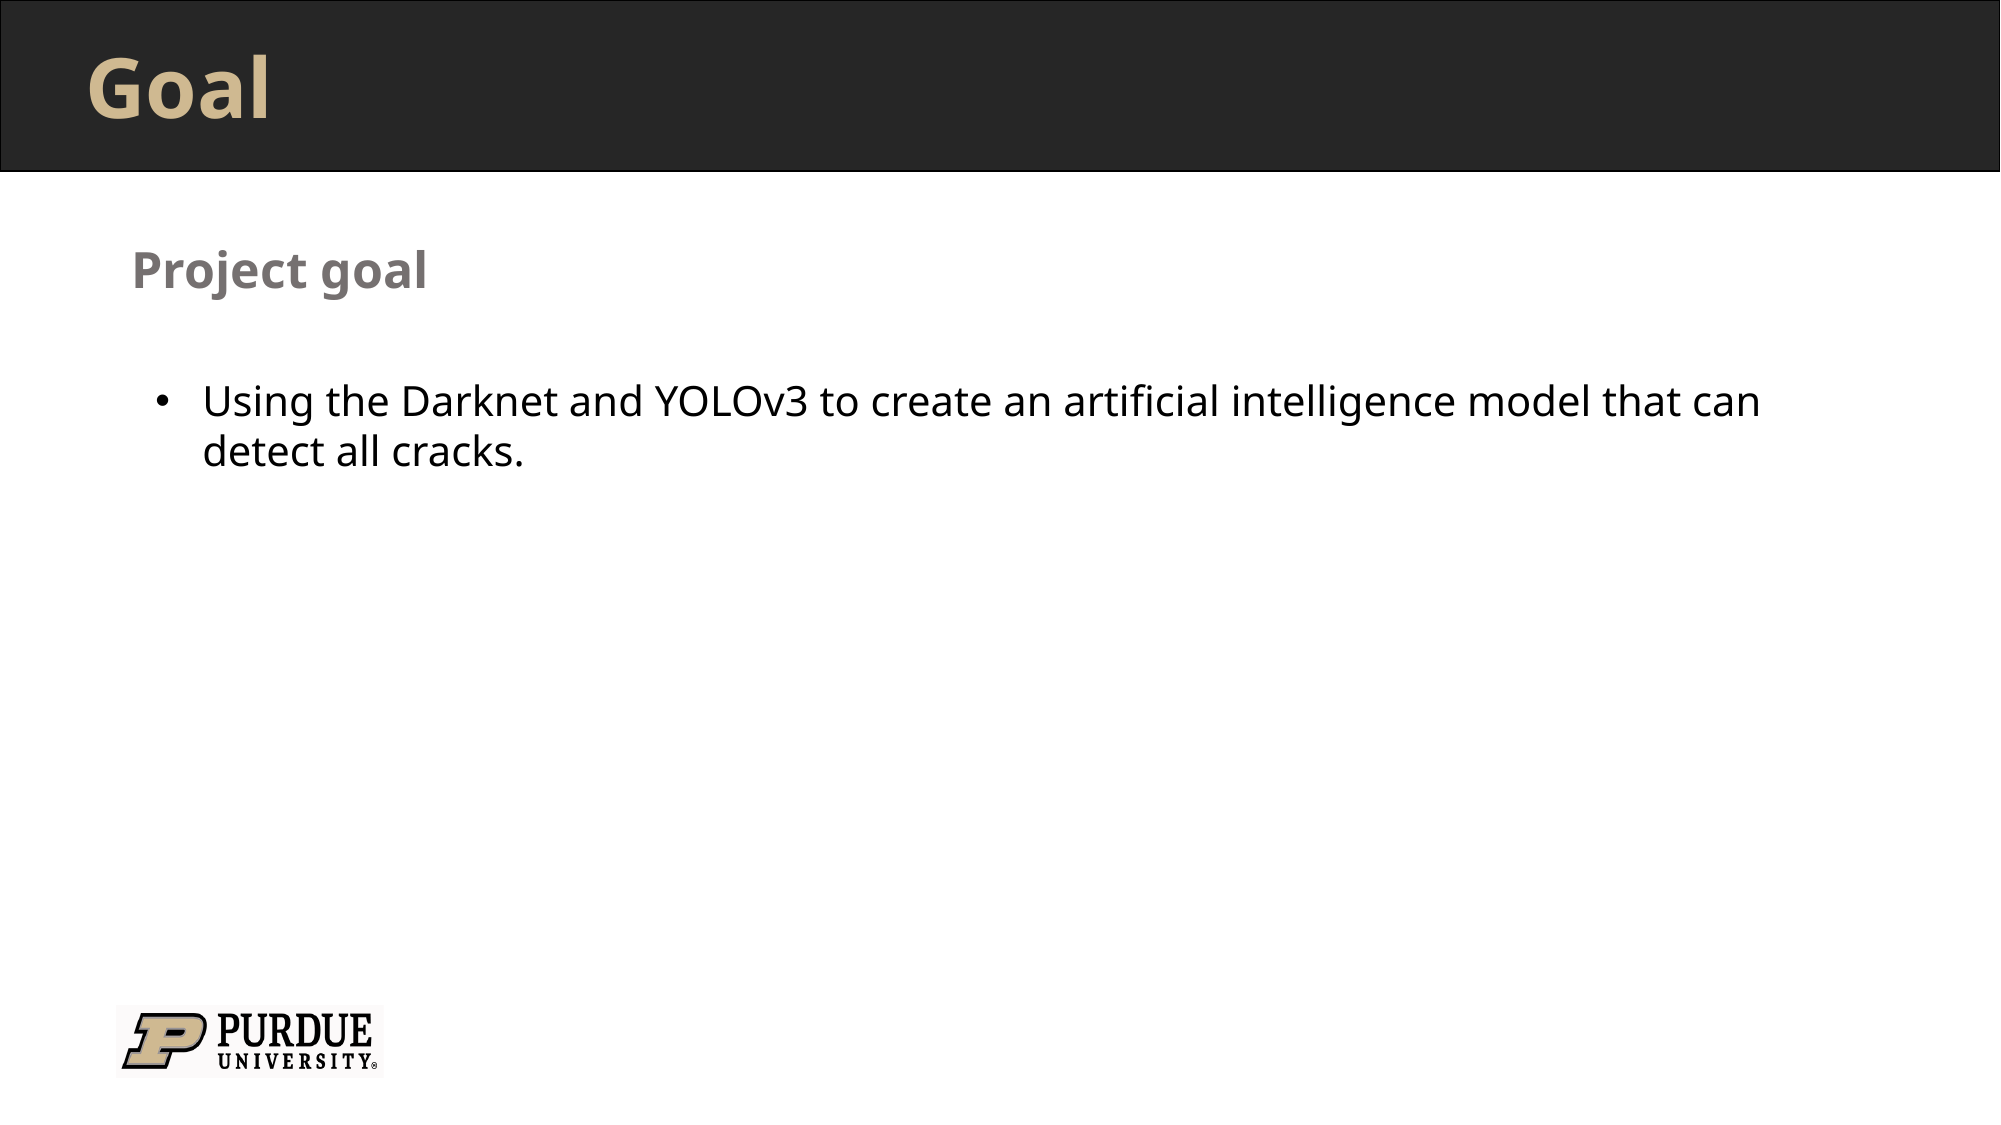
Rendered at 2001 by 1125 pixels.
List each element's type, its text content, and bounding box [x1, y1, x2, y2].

text_box Project goal [116, 231, 1117, 307]
text_box Using the Darknet and YOLOv3 to create an artificial intelligence model that can detect all cracks. [140, 367, 1860, 483]
picture [115, 1005, 385, 1079]
text_box Goal [70, 27, 847, 143]
text_box [0, 0, 2000, 171]
